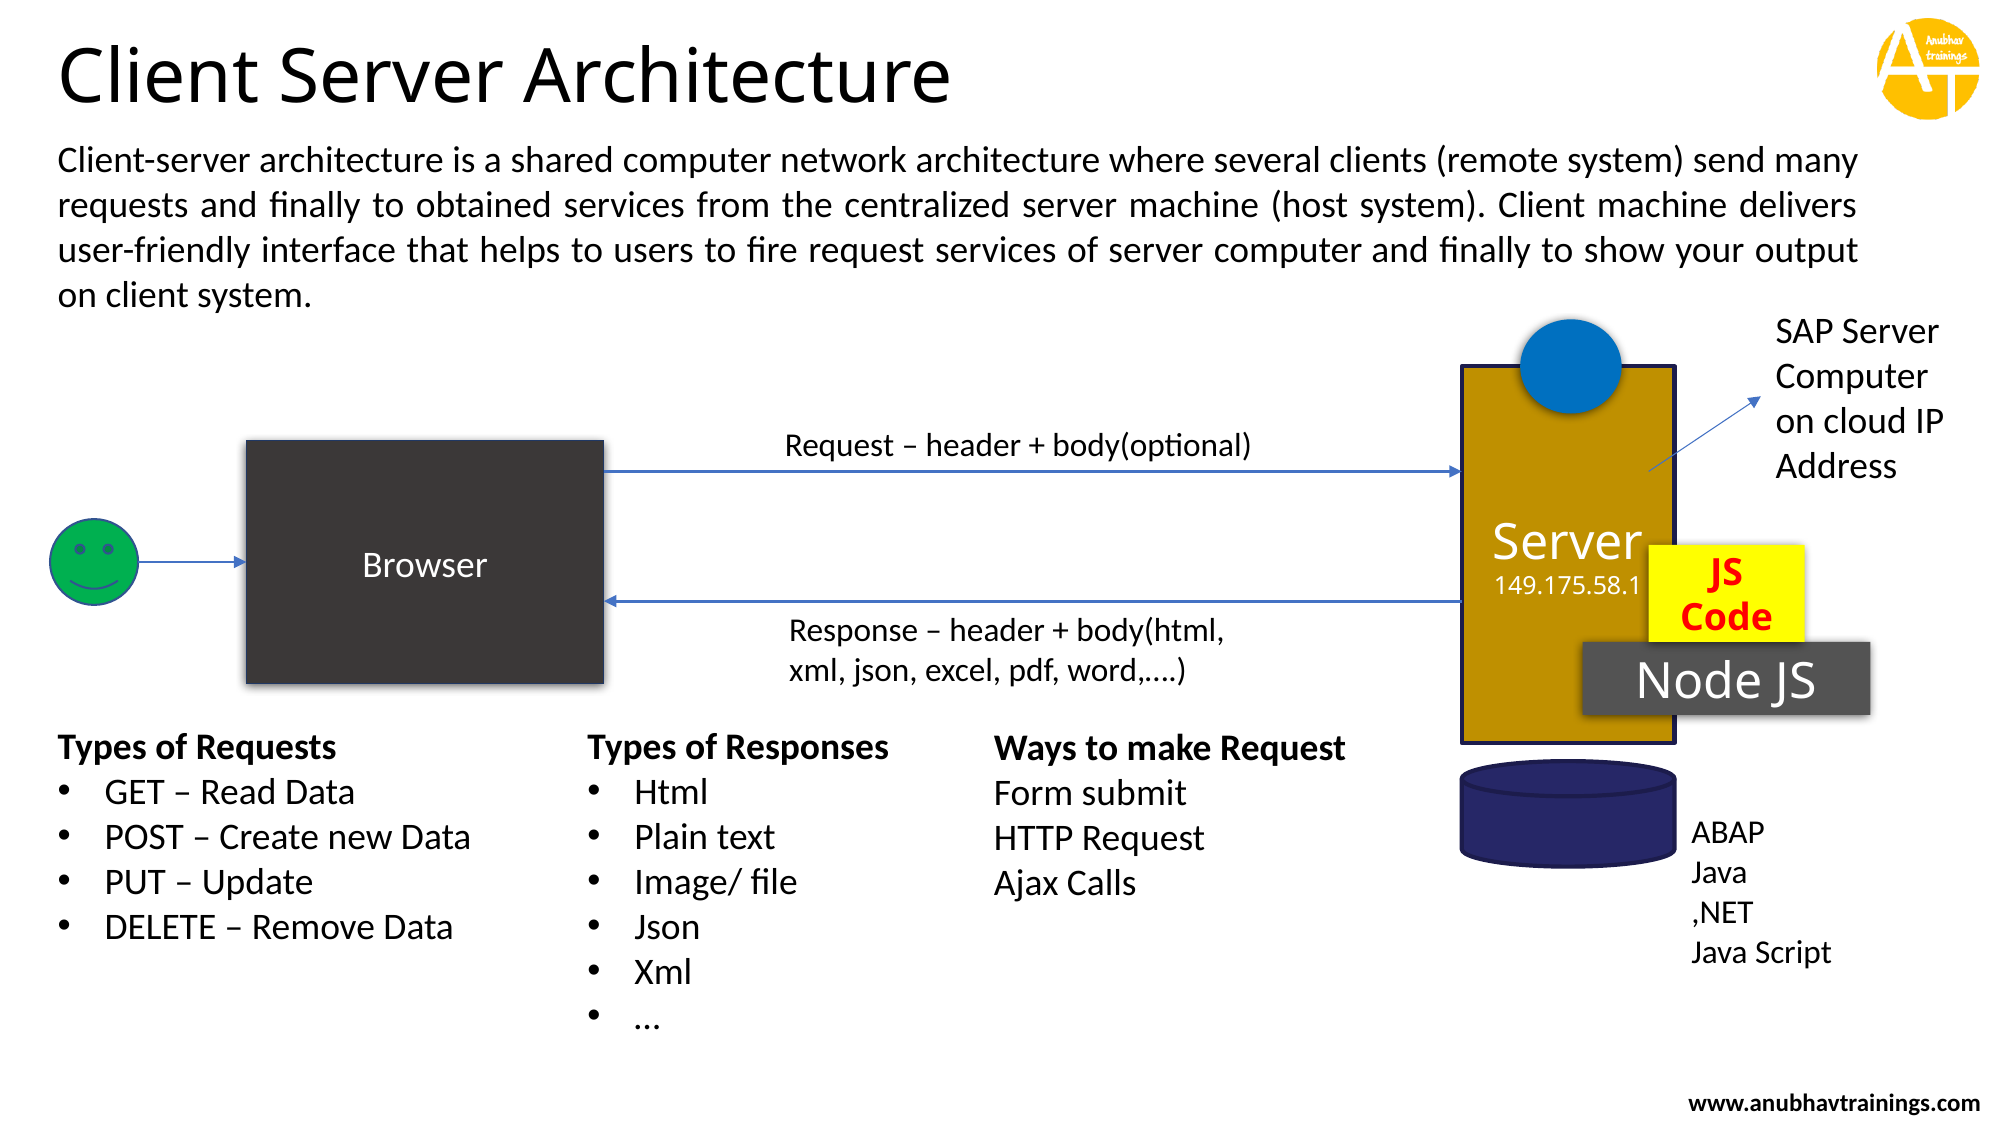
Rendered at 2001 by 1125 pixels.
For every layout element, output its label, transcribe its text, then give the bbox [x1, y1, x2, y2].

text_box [1461, 319, 1871, 867]
text_box Types of Responses Html Plain text Image/ file Json Xml … [572, 715, 980, 1045]
text_box Ways to make Request Form submit HTTP Request Ajax Calls [979, 715, 1428, 911]
text_box SAP Server Computer on cloud IP Address [1760, 298, 1985, 494]
text_box Client Server Architecture [42, 30, 1866, 127]
footer www.anubhavtrainings.com [1669, 1089, 2000, 1114]
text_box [1648, 397, 1761, 472]
text_box Types of Requests GET – Read Data POST – Create new Data PUT – Update DELETE – Remove Data [42, 715, 508, 955]
picture [1866, 11, 1985, 128]
text_box ABAP Java ,NET Java Script [1676, 867, 1857, 978]
text_box Browser [246, 440, 604, 684]
text_box Request – header + body(optional) [770, 415, 1296, 470]
text_box [48, 518, 140, 606]
text_box Response – header + body(html, xml, json, excel, pdf, word,….) [774, 603, 1300, 696]
text_box Client-server architecture is a shared computer network architecture where several clients (remote system) send many requests and finally to obtained services from the centralized server machine (host system). Client machine delivers user-friendly interface that helps to users to fire request services of server computer and finally to show your output on client system. [42, 127, 1874, 323]
